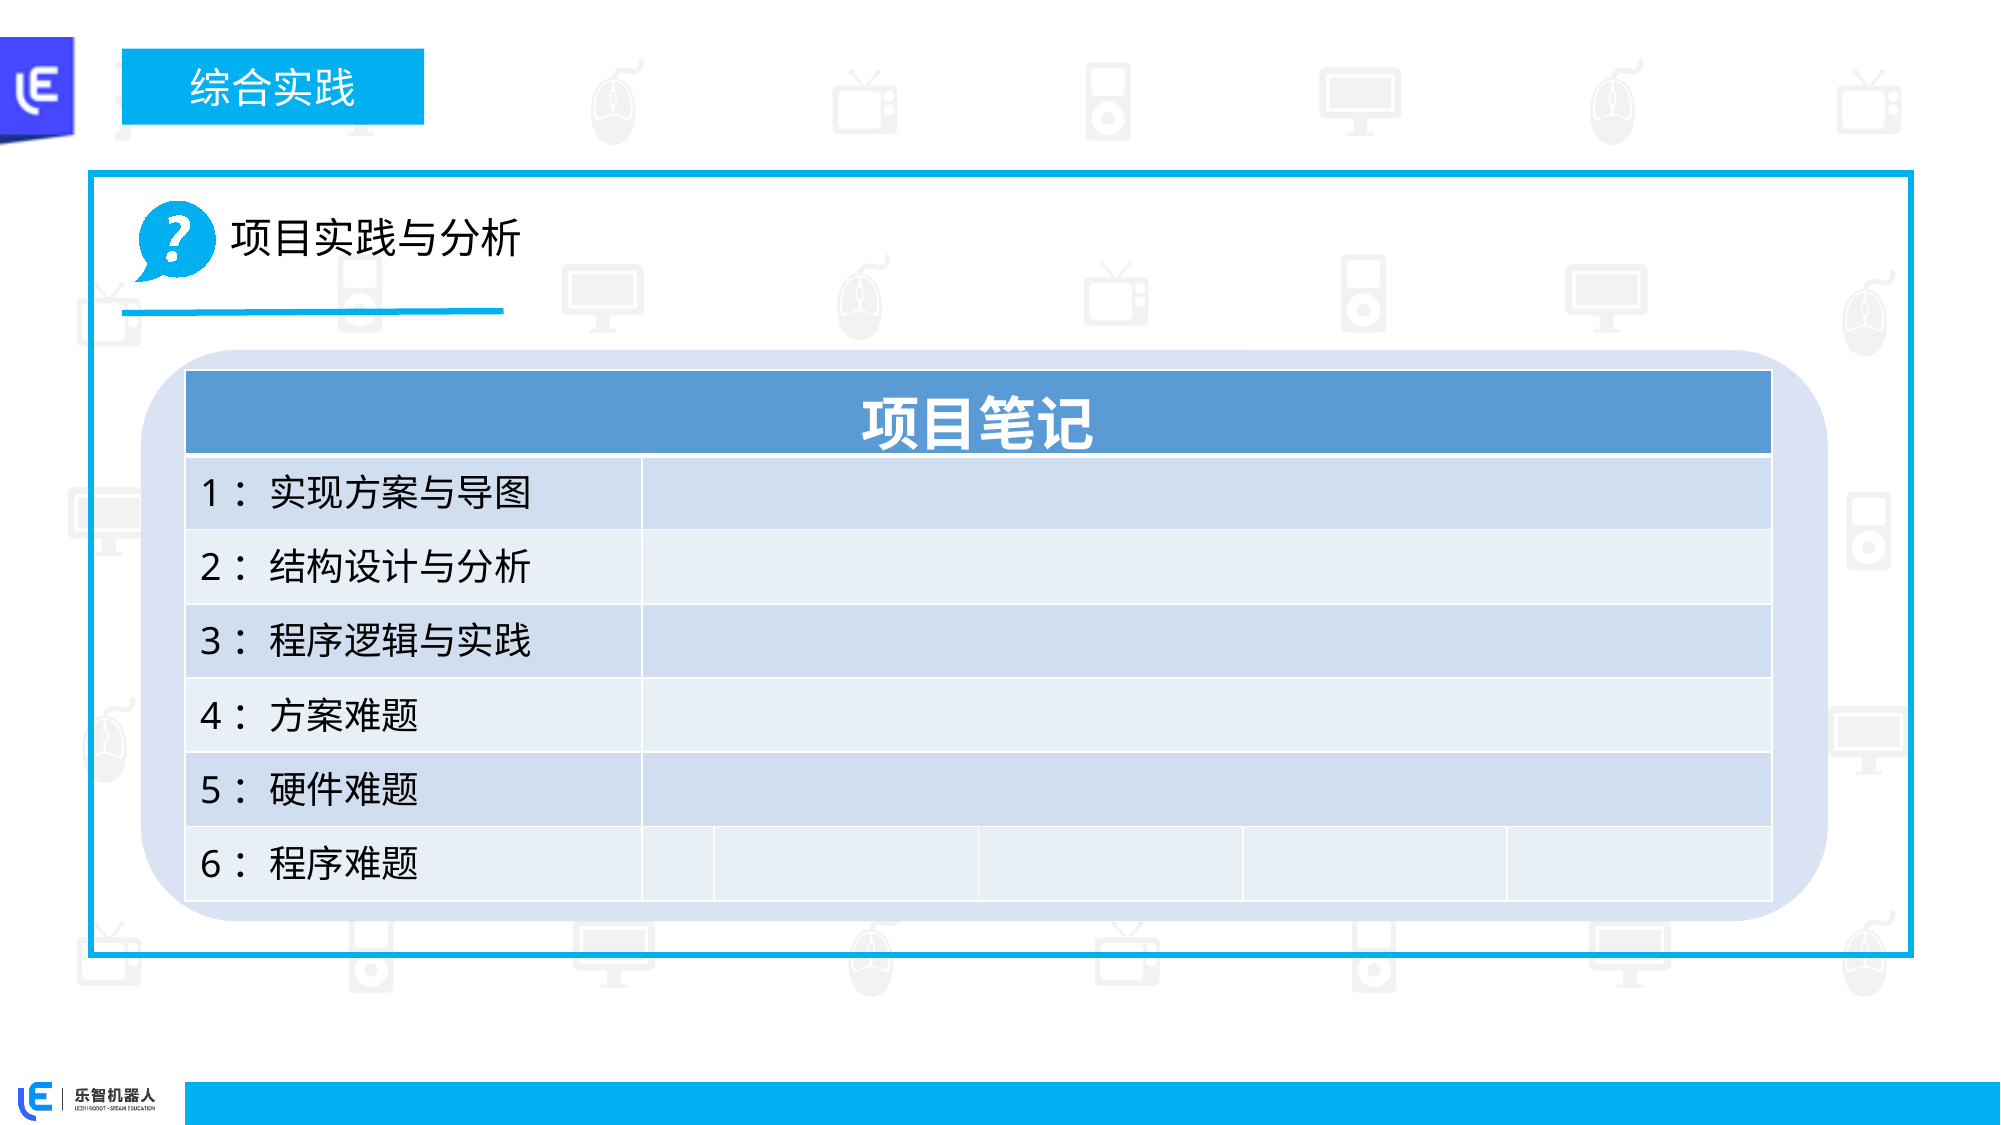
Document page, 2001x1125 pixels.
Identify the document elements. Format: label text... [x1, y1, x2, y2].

picture [0, 37, 115, 150]
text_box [18, 58, 2000, 1125]
text_box 综合实践 [121, 48, 425, 58]
